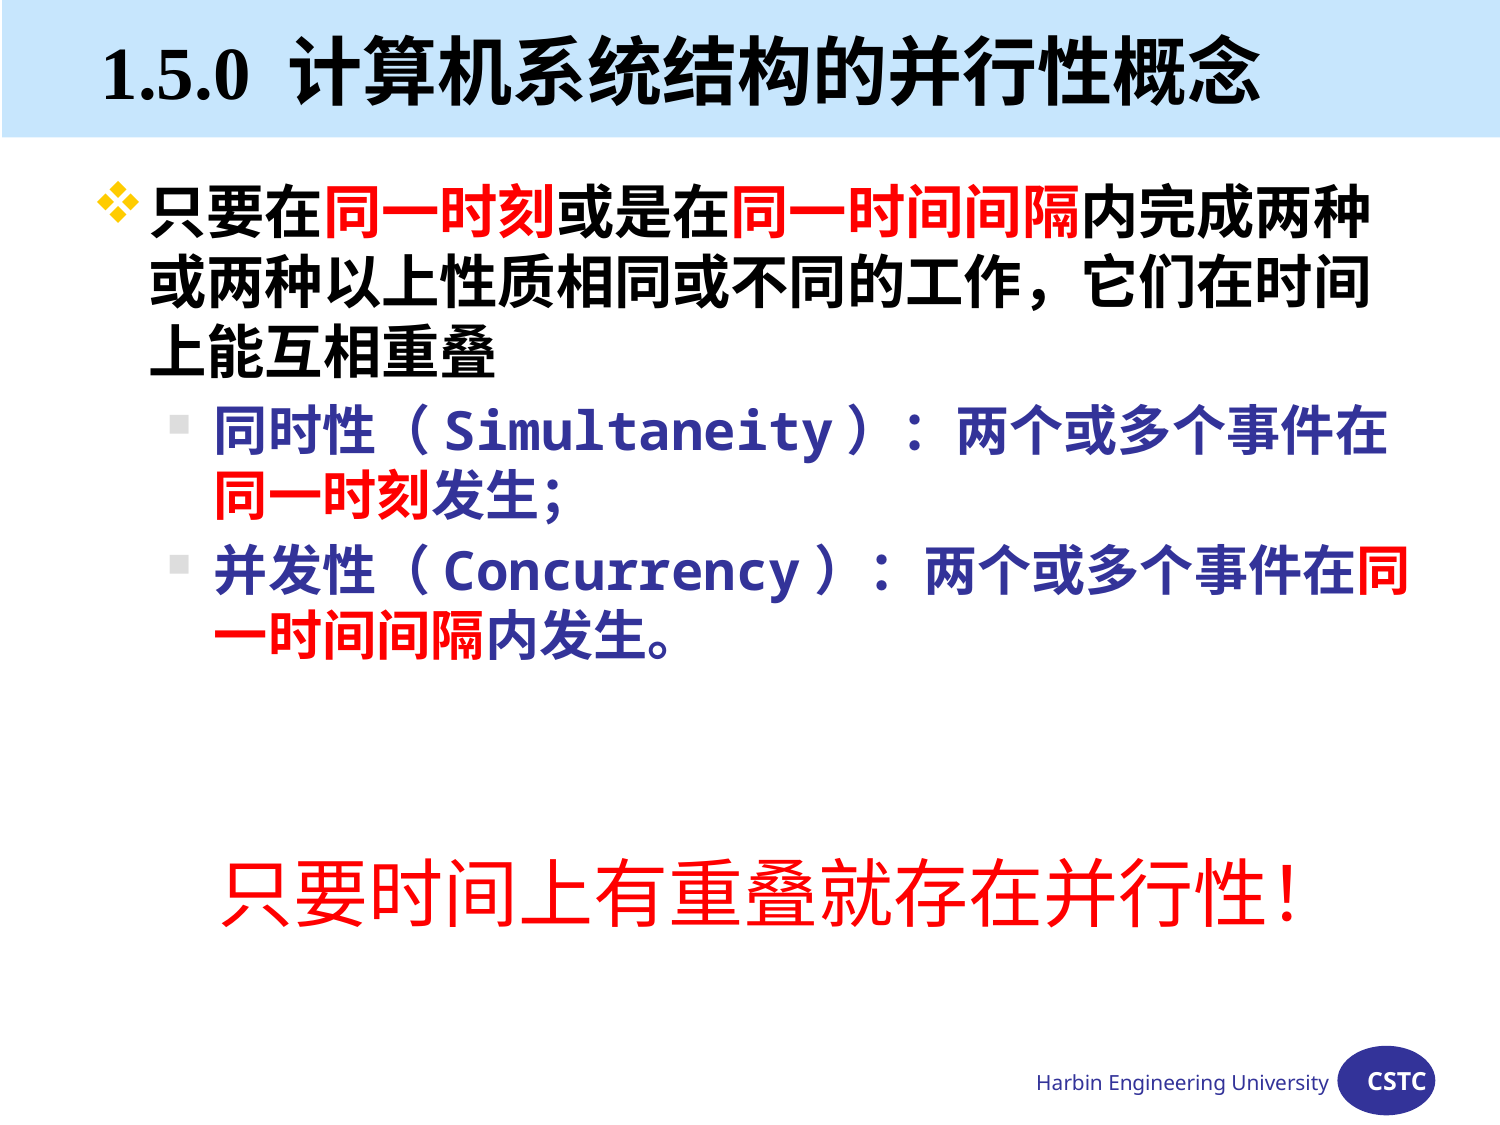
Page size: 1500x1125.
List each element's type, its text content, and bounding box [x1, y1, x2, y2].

list 只要在同一时刻或是在同一时间间隔内完成两种或两种以上性质相同或不同的工作，它们在时间上能互相重叠 同时性（Simultaneity）：两个或多个事件在同一时刻发生； 并发性（Concurrency）：两个或多个事件在同一时间间隔内发生。 只要时间上有重叠就存在并行性！ [76, 167, 1428, 981]
footer Harbin Engineering University [693, 1062, 1344, 1113]
title 1.5.0 计算机系统结构的并行性概念 [85, 19, 1374, 121]
